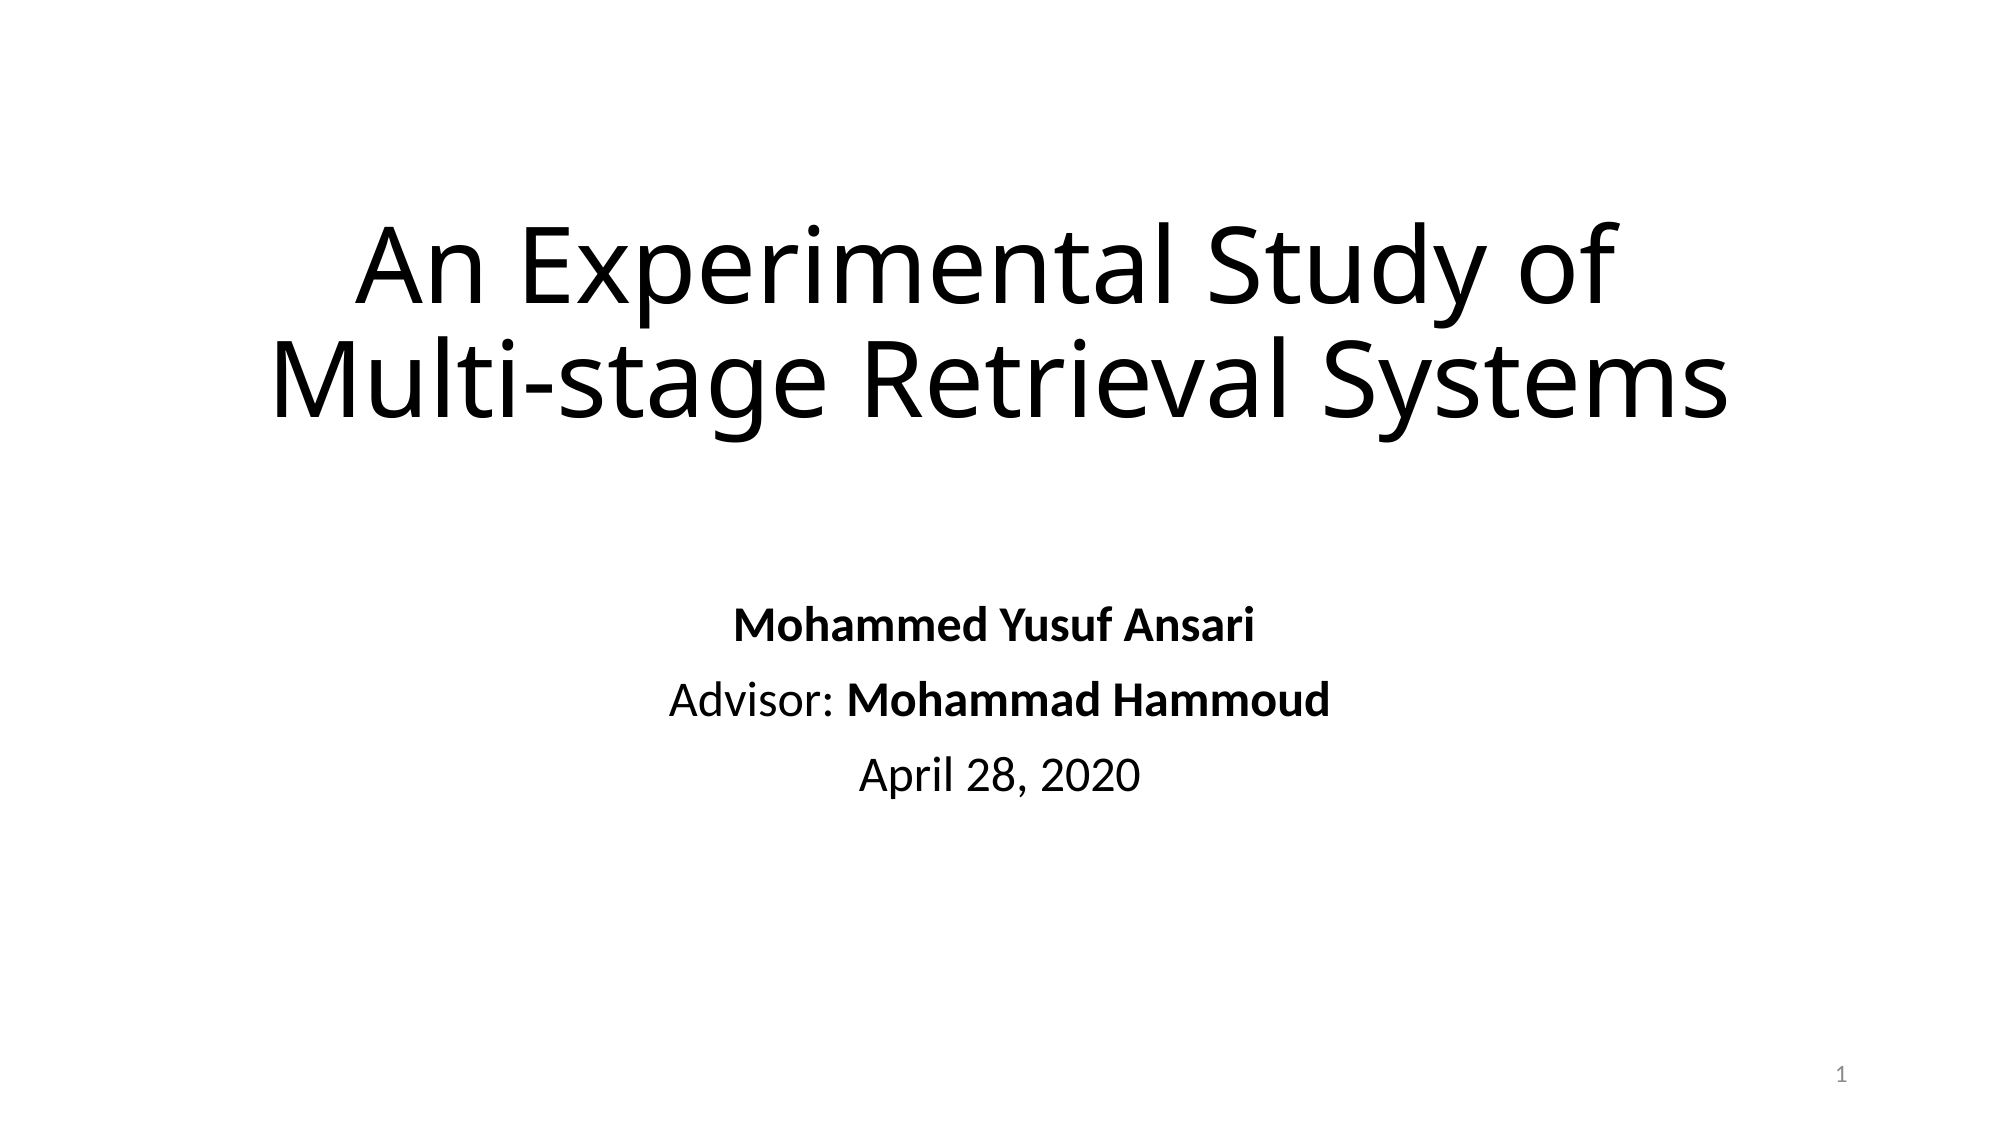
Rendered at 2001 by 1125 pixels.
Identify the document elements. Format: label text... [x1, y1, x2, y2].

subtitle Mohammed Yusuf Ansari Advisor: Mohammad Hammoud April 28, 2020 [249, 590, 1750, 863]
title An Experimental Study of Multi-stage Retrieval Systems [249, 184, 1750, 576]
slide_number 1 [1412, 1042, 1863, 1103]
